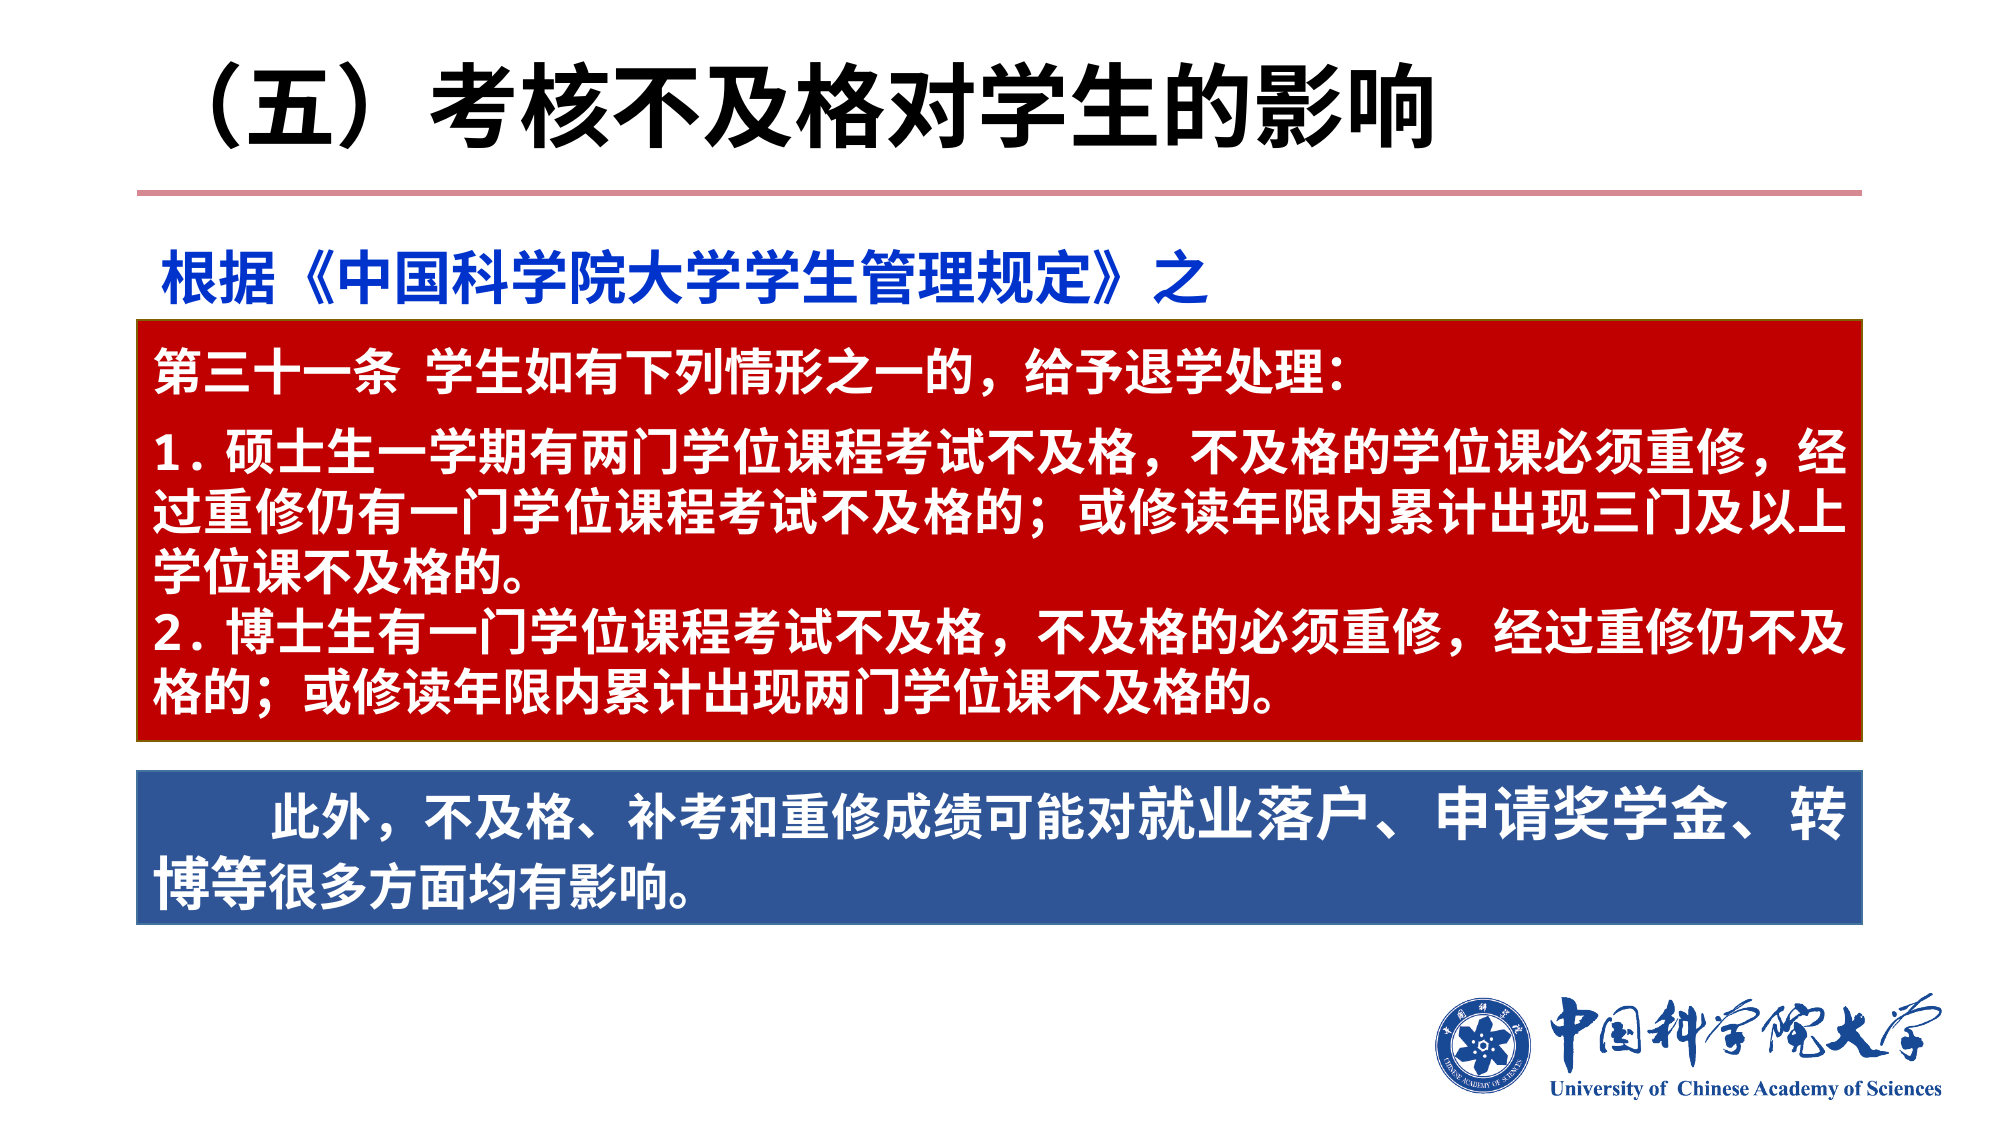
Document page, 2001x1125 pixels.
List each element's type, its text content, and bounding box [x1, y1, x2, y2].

text_box 根据《中国科学院大学学生管理规定》之 [145, 234, 1225, 319]
title （五）考核不及格对学生的影响 [137, 28, 1863, 194]
text_box 第三十一条 学生如有下列情形之一的，给予退学处理： 1.硕士生一学期有两门学位课程考试不及格，不及格的学位课必须重修，经过重修仍有一门学位课程考试不及格的；或修读年限内累计出现三门及以上学位课不及格的。 2.博士生有一门学位课程考试不及格，不及格的必须重修，经过重修仍不及格的；或修读年限内累计出现两门学位课不及格的。 [136, 319, 1863, 742]
picture [1435, 993, 1942, 1100]
text_box 此外，不及格、补考和重修成绩可能对就业落户、申请奖学金、转博等很多方面均有影响。 [136, 770, 1863, 925]
